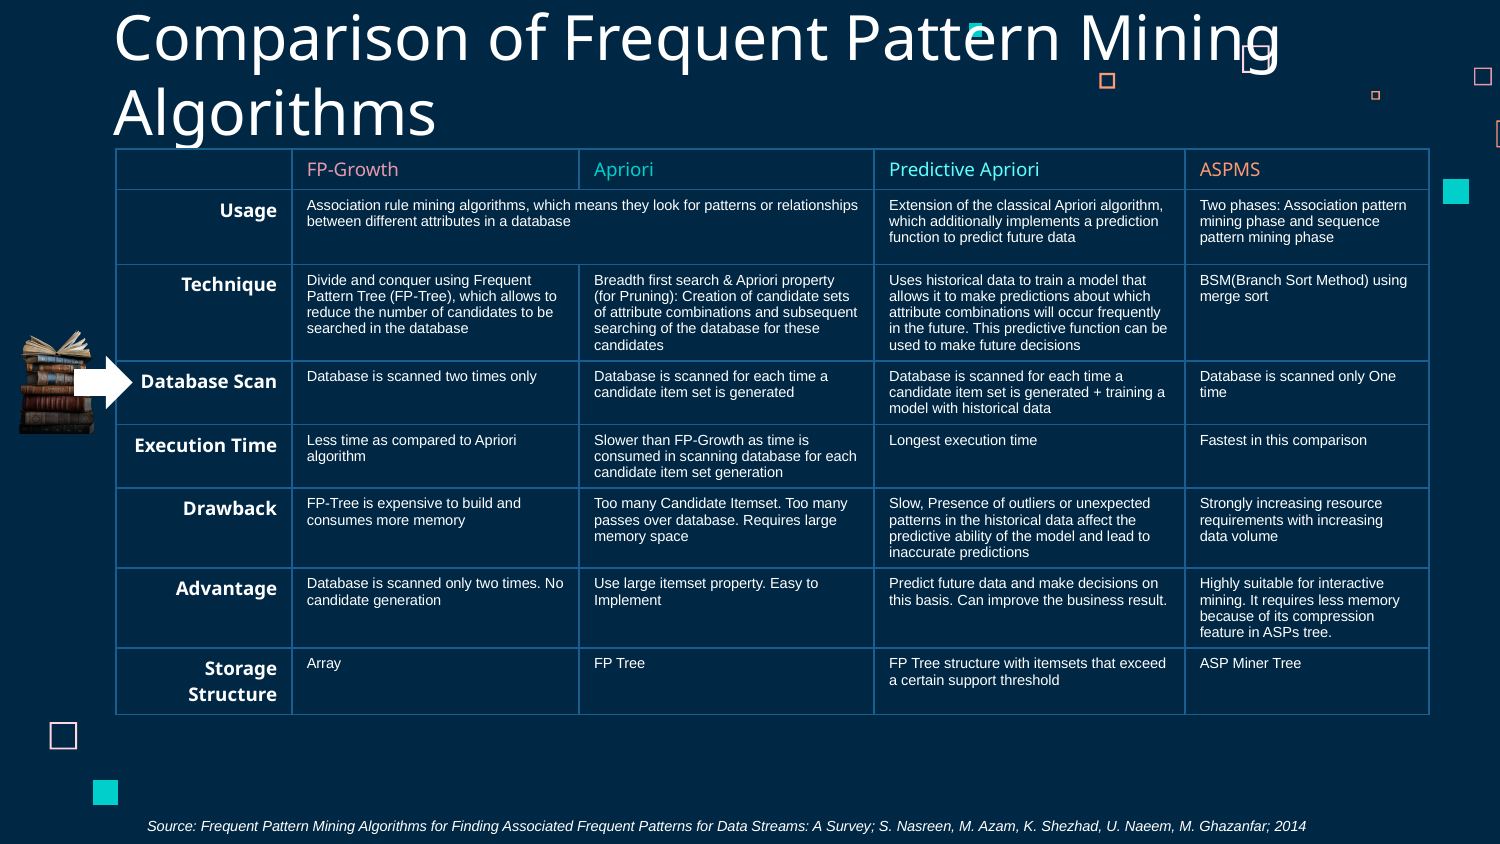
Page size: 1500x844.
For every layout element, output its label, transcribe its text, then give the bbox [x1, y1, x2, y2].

table_cell Two phases: Association pattern mining phase and sequence pattern mining phase [1186, 190, 1428, 264]
table_cell Divide and conquer using Frequent Pattern Tree (FP-Tree), which allows to reduce the number of candidates to be searched in the database [293, 265, 578, 360]
table_cell Slow, Presence of outliers or unexpected patterns in the historical data affect the predictive ability of the model and lead to inaccurate predictions [875, 489, 1184, 567]
table_cell Highly suitable for interactive mining. It requires less memory because of its compression feature in ASPs tree. [1186, 569, 1428, 647]
table_cell Database is scanned only two times. No candidate generation [293, 569, 578, 647]
table_cell Database is scanned for each time a candidate item set is generated + training a model with historical data [875, 362, 1184, 424]
table_cell Predict future data and make decisions on this basis. Can improve the business result. [875, 569, 1184, 647]
table_cell Array [293, 649, 578, 714]
table_cell FP Tree [580, 649, 873, 714]
table_cell BSM(Branch Sort Method) using merge sort [1186, 265, 1428, 360]
table_cell Uses historical data to train a model that allows it to make predictions about which attribute combinations will occur frequently in the future. This predictive function can be used to make future decisions [875, 265, 1184, 360]
table_cell Storage Structure [117, 649, 291, 714]
table_cell Strongly increasing resource requirements with increasing data volume [1186, 489, 1428, 567]
table_cell Use large itemset property. Easy to Implement [580, 569, 873, 647]
table_header FP-Growth [293, 150, 578, 189]
table_cell Breadth first search & Apriori property (for Pruning): Creation of candidate sets of attribute combinations and subsequent searching of the database for these candidates [580, 265, 873, 360]
text_box [113, 360, 135, 406]
table_cell Usage [117, 190, 291, 264]
table_cell FP Tree structure with itemsets that exceed a certain support threshold [875, 649, 1184, 714]
table_cell Association rule mining algorithms, which means they look for patterns or relationships between different attributes in a database [293, 190, 873, 264]
table_cell Database is scanned only One time [1186, 362, 1428, 424]
table_cell Advantage [117, 569, 291, 647]
table_cell Database is scanned for each time a candidate item set is generated [580, 362, 873, 424]
table_cell Execution Time [117, 425, 291, 487]
picture [3, 324, 108, 435]
table_cell FP-Tree is expensive to build and consumes more memory [293, 489, 578, 567]
table_cell Longest execution time [875, 425, 1184, 487]
table_cell Database Scan [117, 362, 291, 424]
table_cell Fastest in this comparison [1186, 425, 1428, 487]
table_cell Drawback [117, 489, 291, 567]
table_cell Too many Candidate Itemset. Too many passes over database. Requires large memory space [580, 489, 873, 567]
table_cell Database is scanned two times only [293, 362, 578, 424]
table_cell Extension of the classical Apriori algorithm, which additionally implements a prediction function to predict future data [875, 190, 1184, 264]
table_header Apriori [580, 150, 873, 189]
title Comparison of Frequent Pattern Mining Algorithms [99, 68, 1413, 164]
table_cell ASP Miner Tree [1186, 649, 1428, 714]
table_cell Technique [117, 265, 291, 360]
table_cell Less time as compared to Apriori algorithm [293, 425, 578, 487]
text_box Source: Frequent Pattern Mining Algorithms for Finding Associated Frequent Patterns for Data Streams: A Survey; S. Nasreen, M. Azam, K. Shezhad, U. Naeem, M. Ghazanfar; 2014 [132, 809, 1500, 843]
table_header [117, 150, 291, 189]
table_header ASPMS [1186, 150, 1428, 189]
table_header Predictive Apriori [875, 150, 1184, 189]
table_cell Slower than FP-Growth as time is consumed in scanning database for each candidate item set generation [580, 425, 873, 487]
